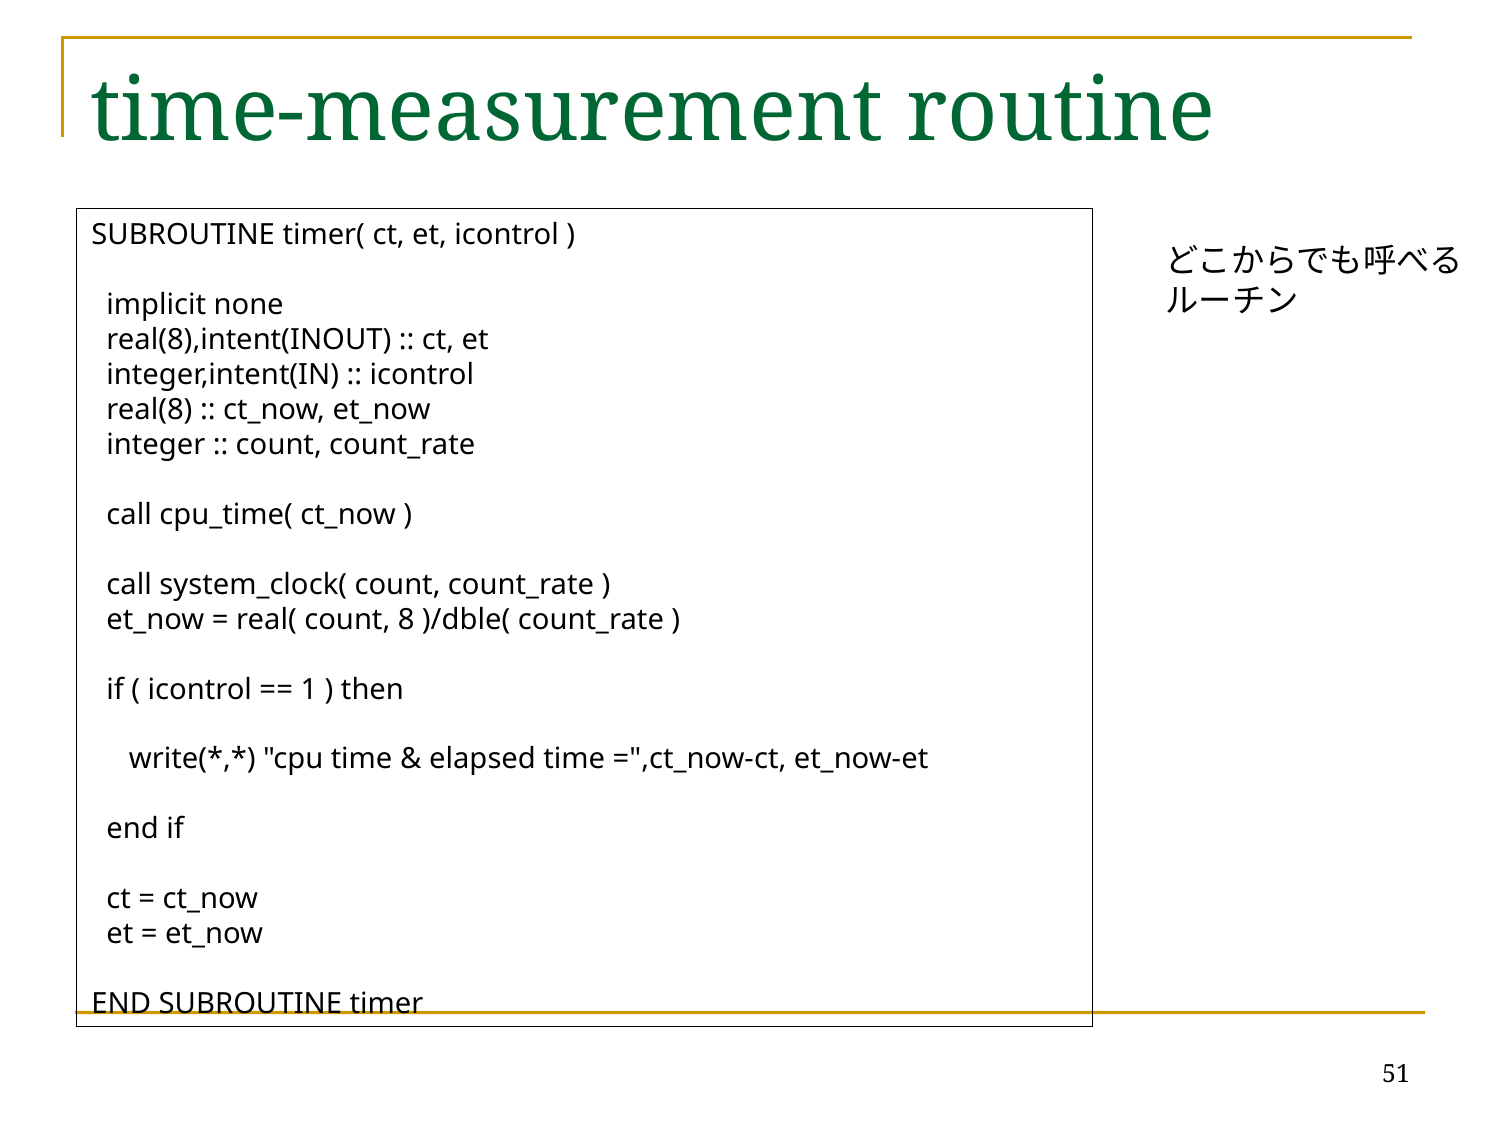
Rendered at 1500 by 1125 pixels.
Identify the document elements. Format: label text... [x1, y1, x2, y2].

slide_number 51 [1074, 1024, 1425, 1100]
text_box SUBROUTINE timer( ct, et, icontrol ) implicit none real(8),intent(INOUT) :: ct, et integer,intent(IN) :: icontrol real(8) :: ct_now, et_now integer :: count, count_rate call cpu_time( ct_now ) call system_clock( count, count_rate ) et_now = real( count, 8 )/dble( count_rate ) if ( icontrol == 1 ) then write(*,*) "cpu time & elapsed time =",ct_now-ct, et_now-et end if ct = ct_now et = et_now END SUBROUTINE timer [76, 208, 1093, 1027]
text_box どこからでも呼べる ルーチン [1150, 231, 1478, 327]
title time-measurement routine [75, 45, 1425, 233]
